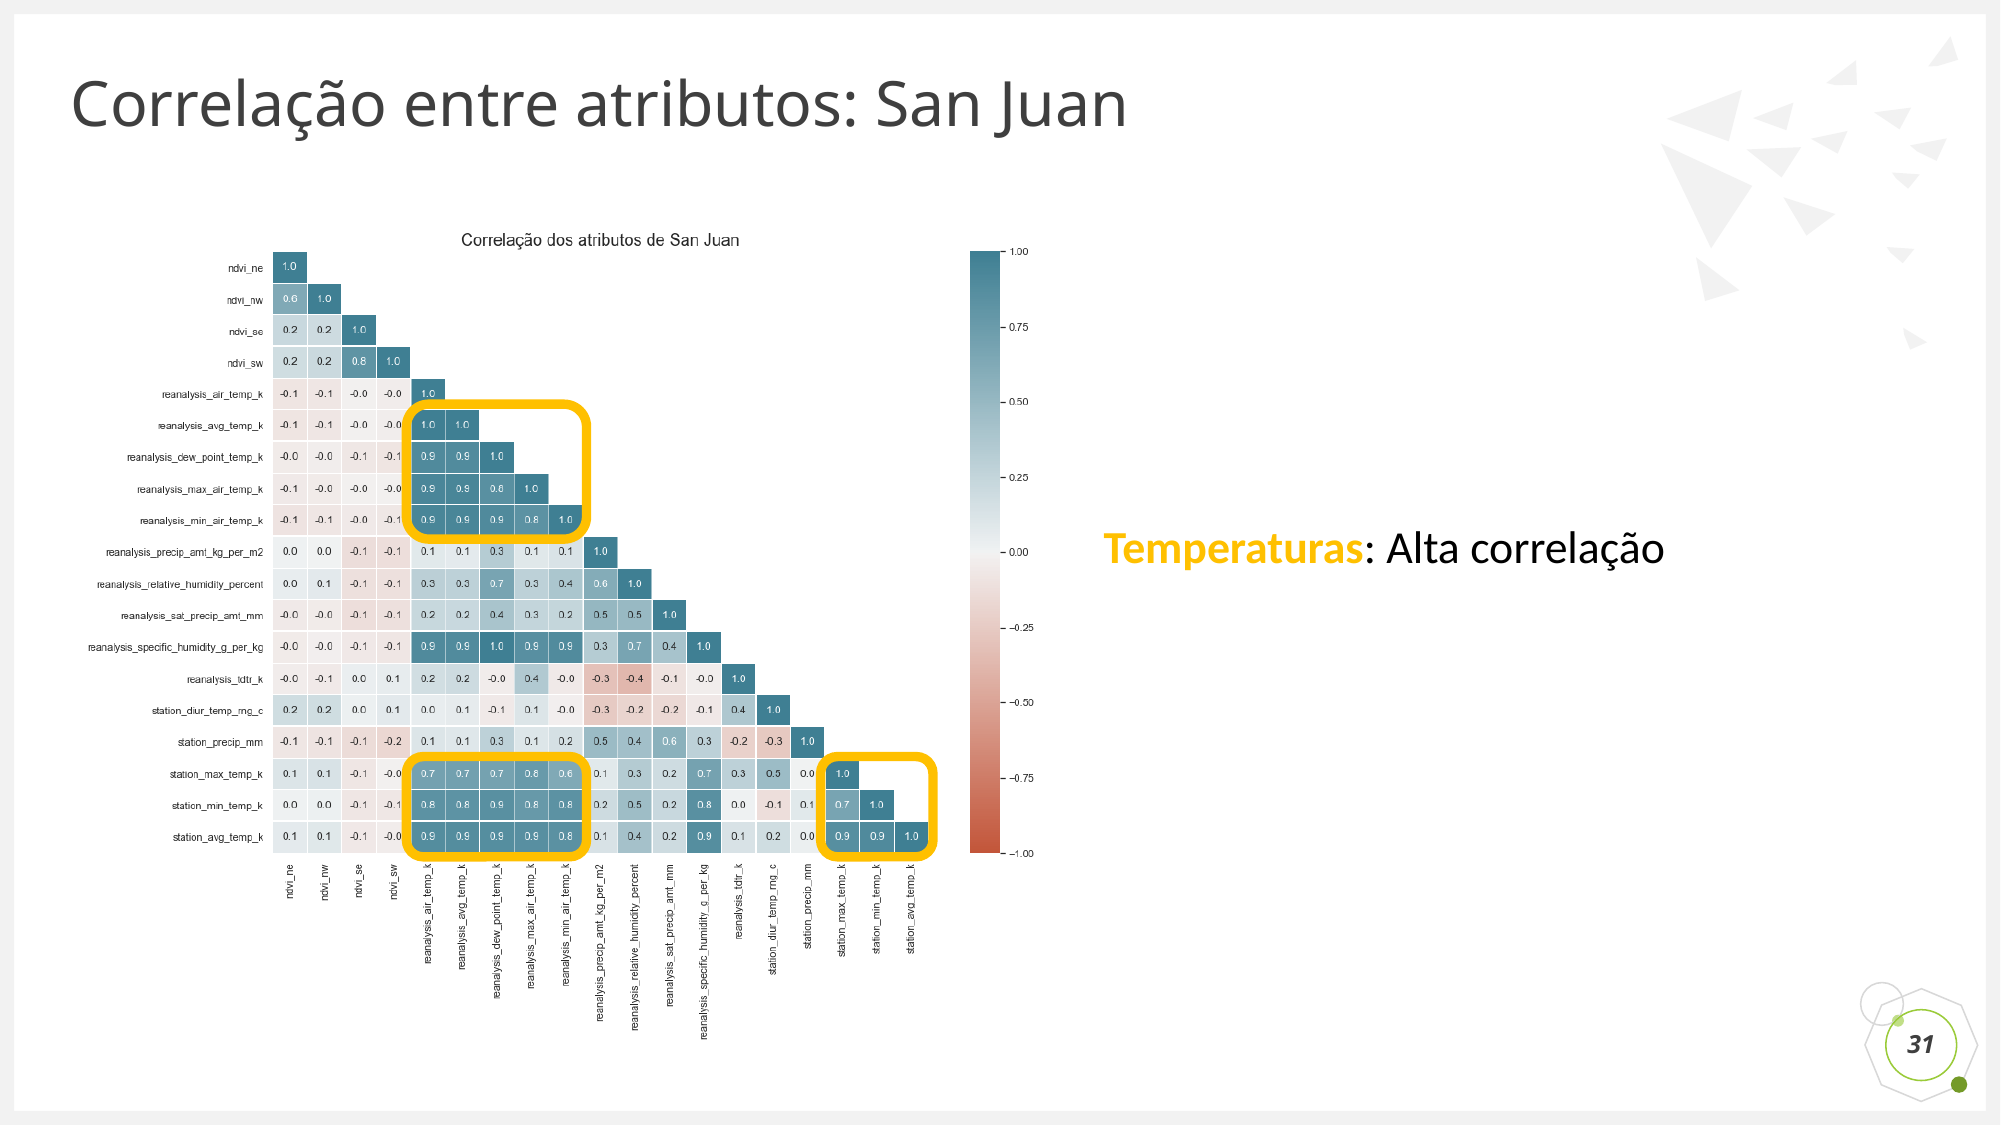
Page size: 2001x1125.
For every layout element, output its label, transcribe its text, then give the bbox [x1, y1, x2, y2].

title Correlação entre atributos: San Juan [70, 70, 1932, 142]
picture [80, 226, 1040, 1045]
text_box Temperaturas: Alta correlação [1103, 517, 1922, 628]
slide_number ‹#› [1885, 1008, 1958, 1082]
